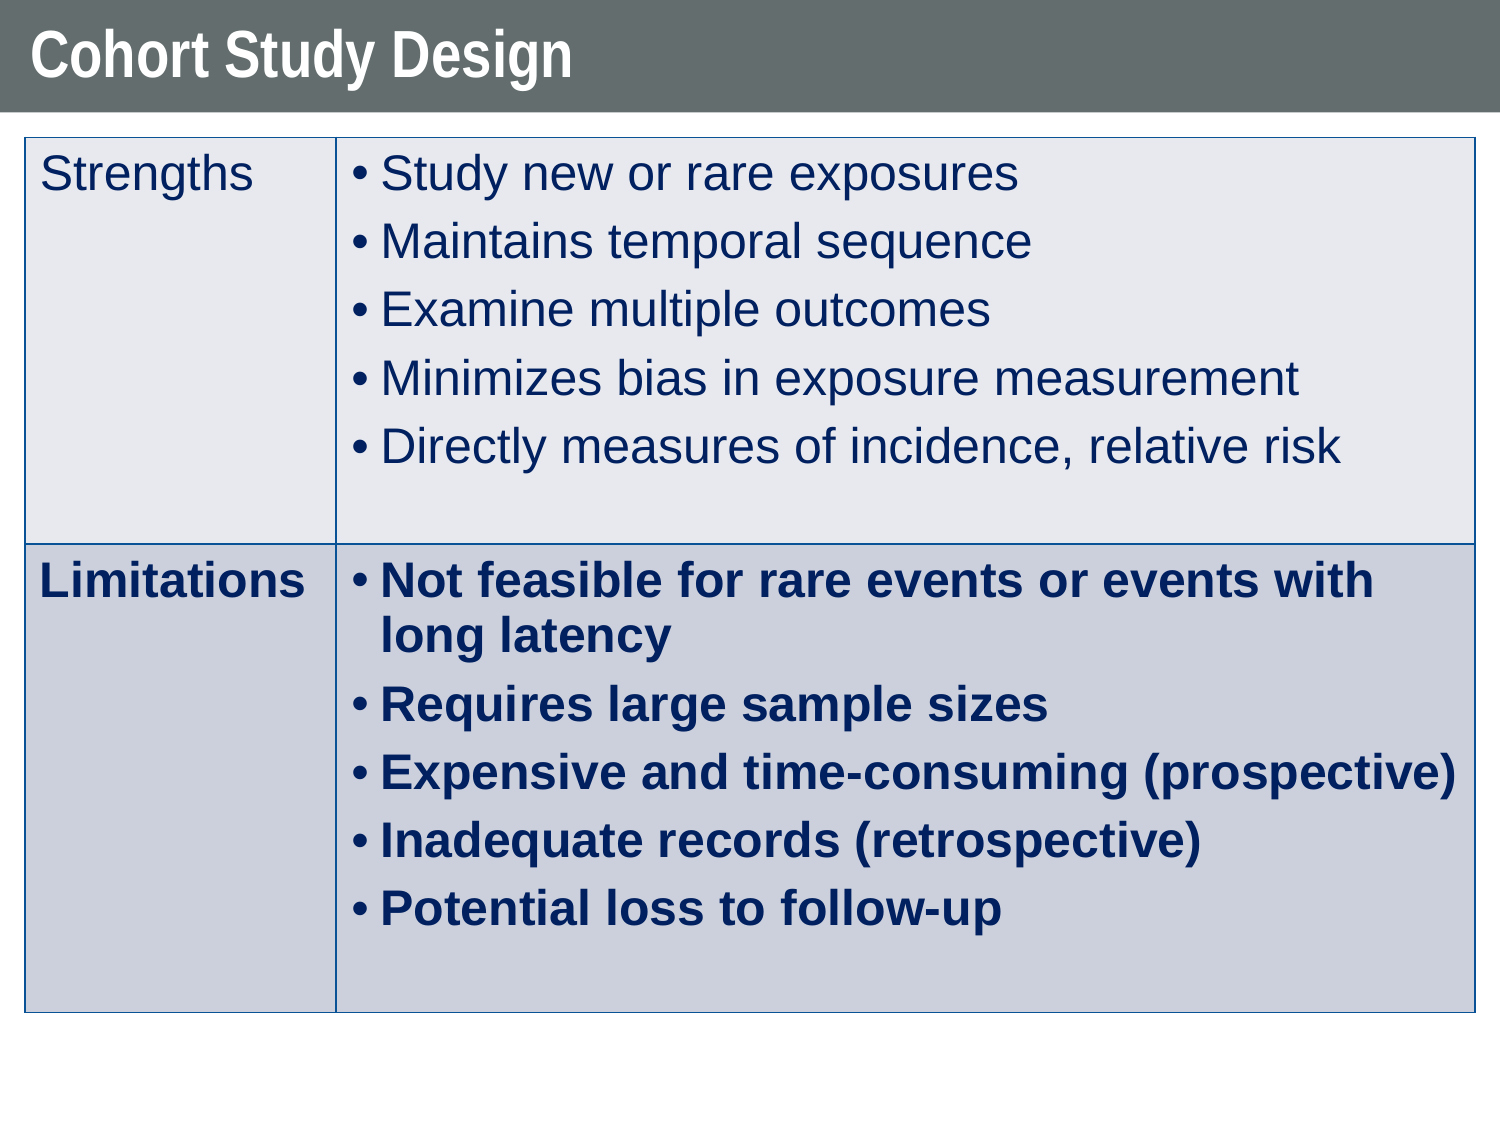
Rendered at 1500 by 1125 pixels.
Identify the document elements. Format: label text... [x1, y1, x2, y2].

table_header Strengths [26, 138, 335, 543]
table_cell Not feasible for rare events or events with long latency Requires large sample sizes Expensive and time-consuming (prospective) Inadequate records (retrospective) Potential loss to follow-up [337, 545, 1474, 1012]
table_cell Limitations [26, 545, 335, 1012]
table_header Study new or rare exposures Maintains temporal sequence Examine multiple outcomes Minimizes bias in exposure measurement Directly measures of incidence, relative risk [337, 138, 1474, 543]
title Cohort Study Design [0, 0, 1500, 117]
